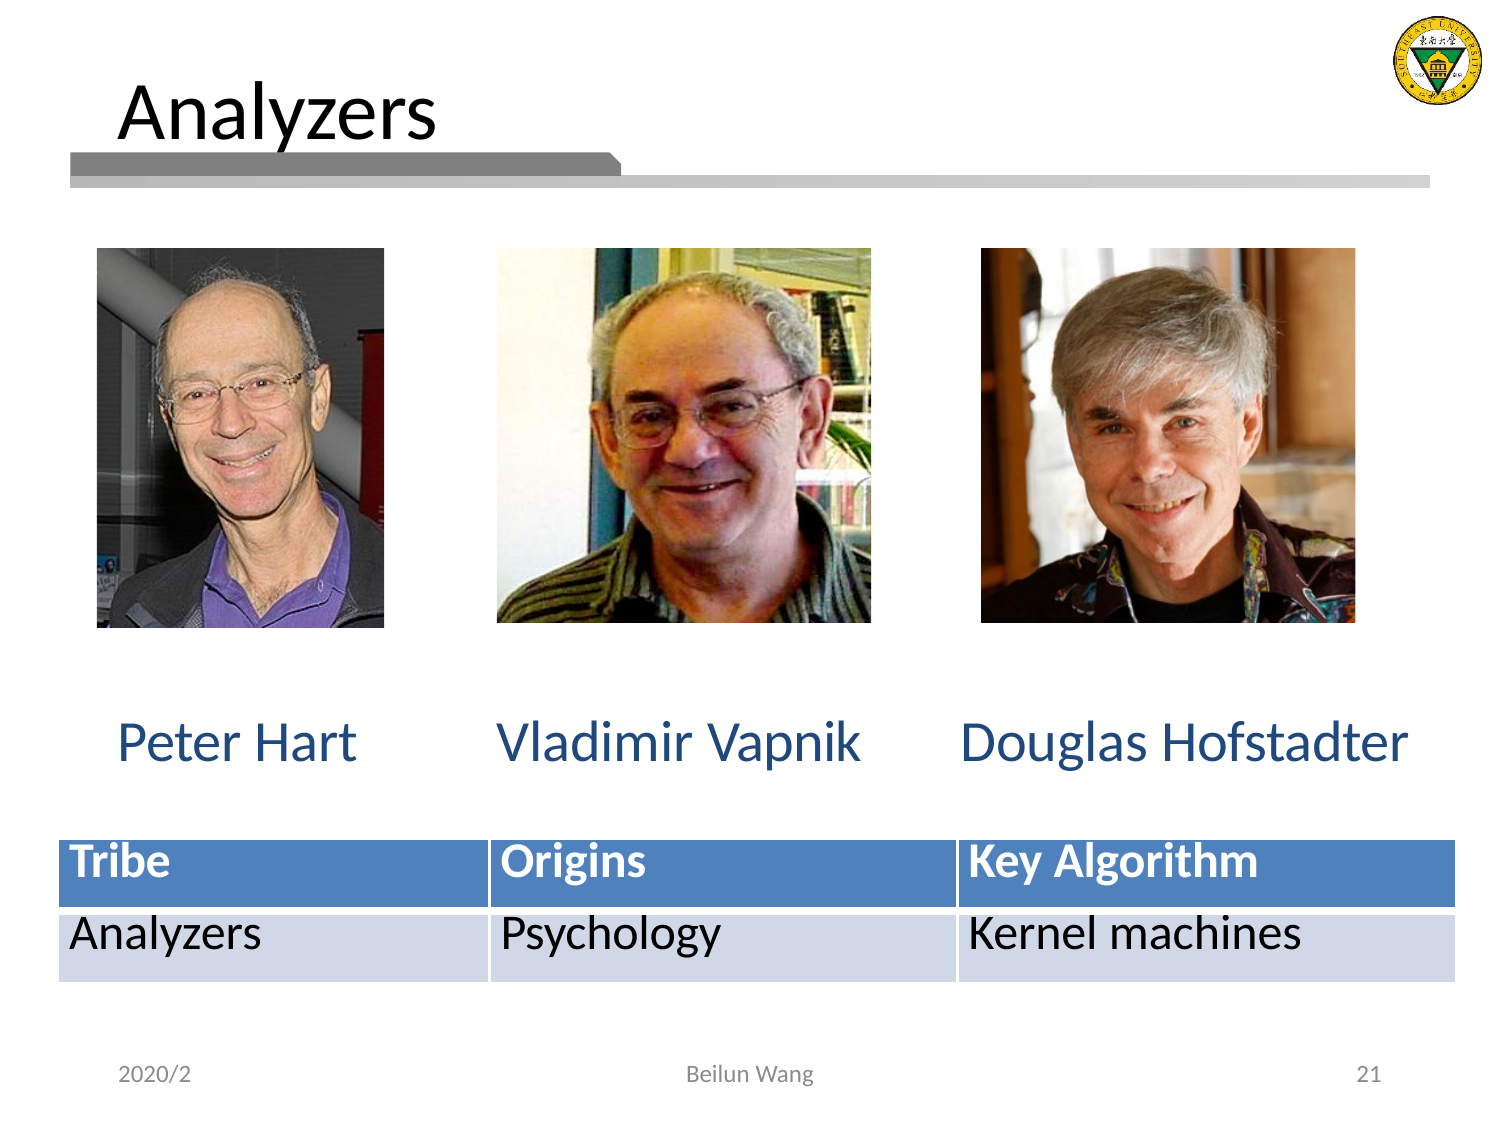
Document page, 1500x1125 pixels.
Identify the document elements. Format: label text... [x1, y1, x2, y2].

table_header Tribe [59, 840, 488, 907]
text_box [981, 248, 1356, 623]
table_header Origins [491, 840, 956, 907]
slide_number 21 [1059, 1042, 1397, 1103]
table_header Key Algorithm [959, 840, 1455, 907]
table_cell Psychology [491, 915, 956, 982]
title Analyzers [103, 59, 1361, 156]
table_cell Analyzers [59, 915, 488, 982]
slide_number 2020/2 [103, 1042, 441, 1103]
footer Beilun Wang [496, 1042, 1004, 1103]
text_box [96, 248, 385, 628]
text_box [496, 248, 872, 623]
table_cell Kernel machines [959, 915, 1455, 982]
text_box Douglas Hofstadter [958, 700, 1417, 773]
text_box Vladimir Vapnik [494, 700, 870, 773]
text_box Peter Hart [115, 700, 363, 773]
picture [1393, 16, 1482, 105]
